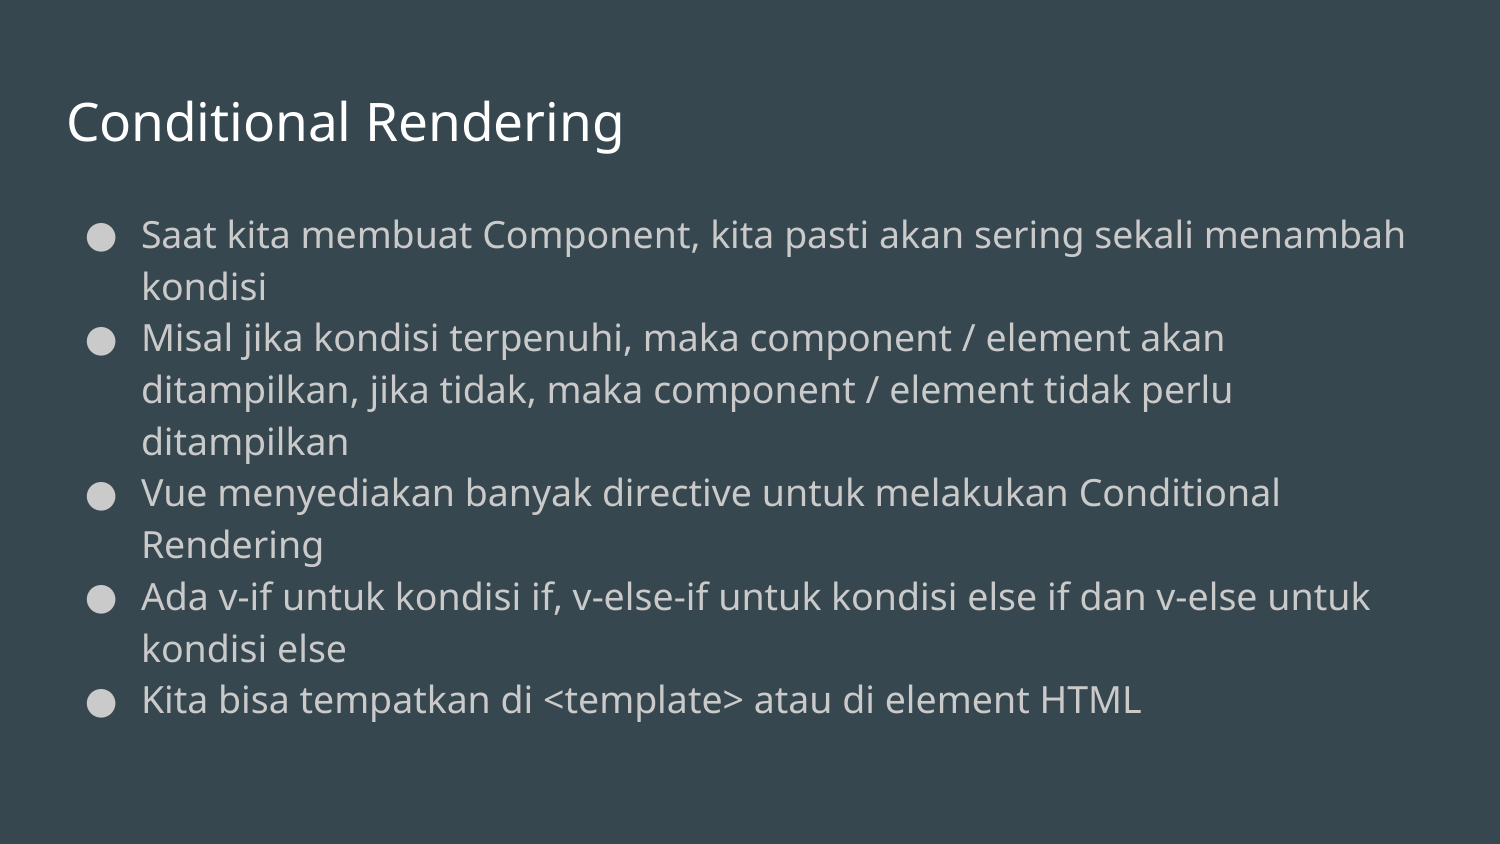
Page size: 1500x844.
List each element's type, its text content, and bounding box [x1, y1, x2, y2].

list Saat kita membuat Component, kita pasti akan sering sekali menambah kondisi Misal jika kondisi terpenuhi, maka component / element akan ditampilkan, jika tidak, maka component / element tidak perlu ditampilkan Vue menyediakan banyak directive untuk melakukan Conditional Rendering Ada v-if untuk kondisi if, v-else-if untuk kondisi else if dan v-else untuk kondisi else Kita bisa tempatkan di <template> atau di element HTML [51, 189, 1449, 750]
title Conditional Rendering [51, 72, 1449, 167]
